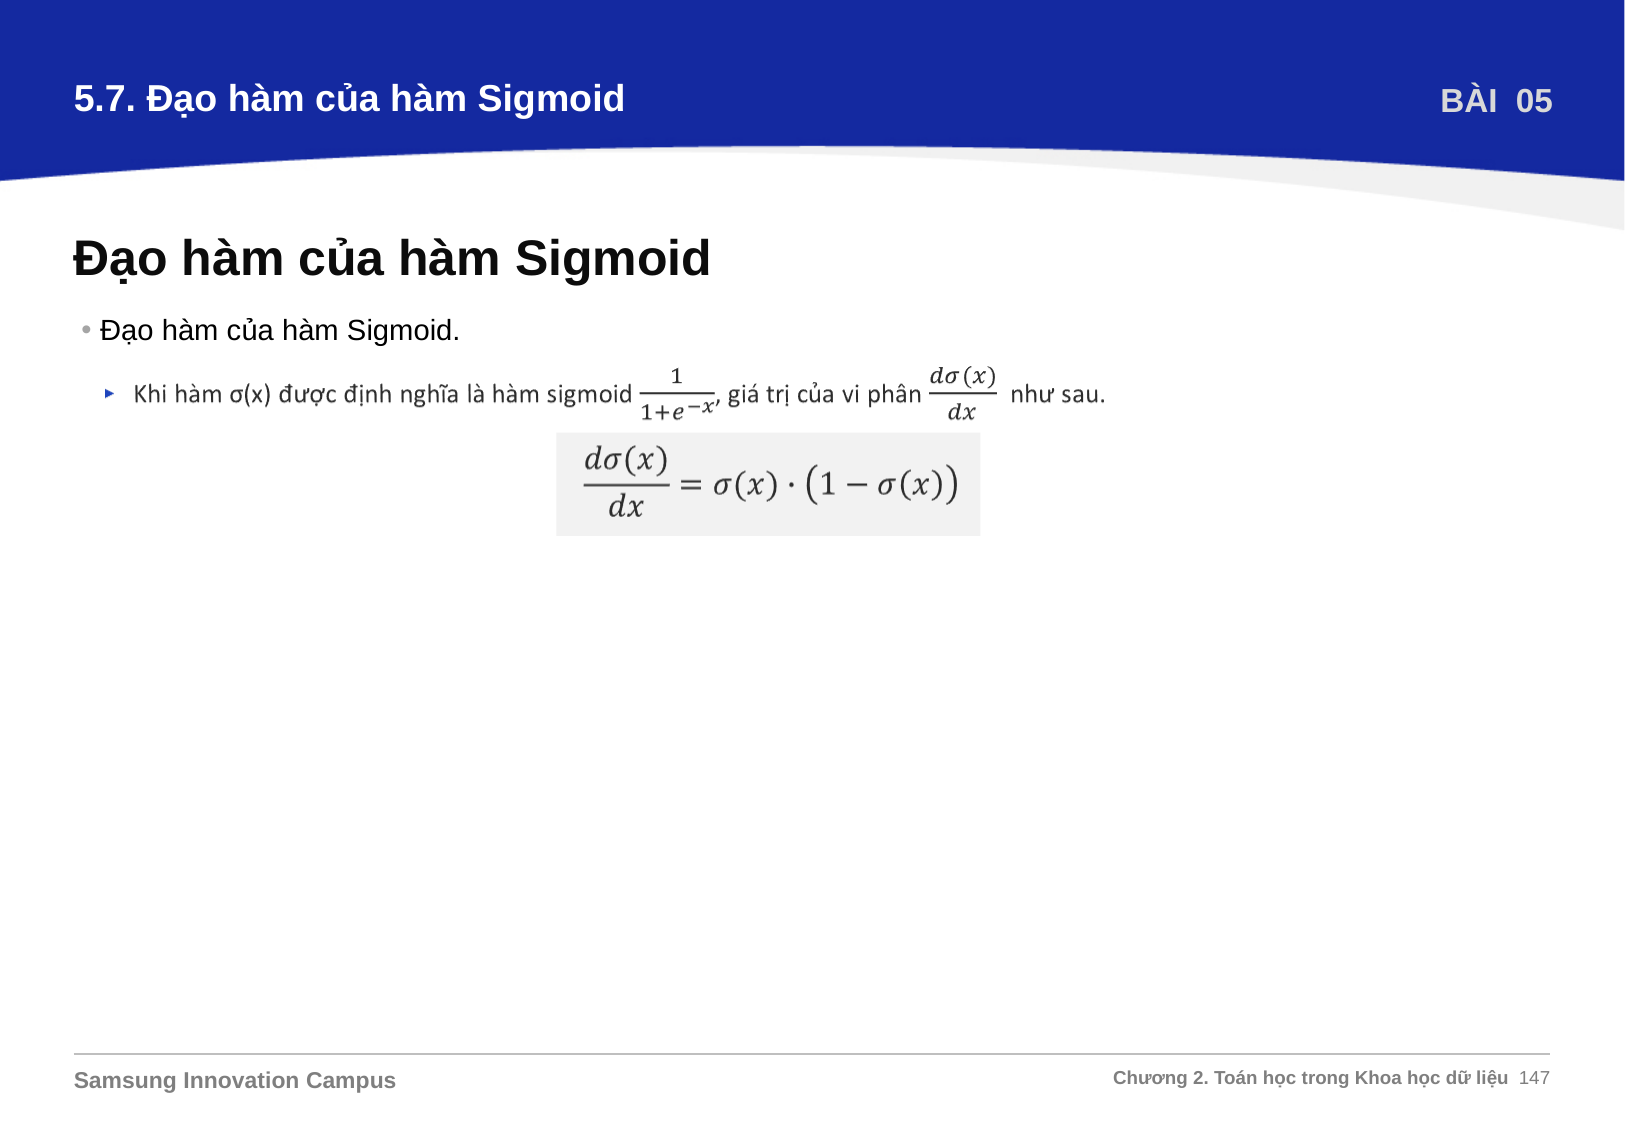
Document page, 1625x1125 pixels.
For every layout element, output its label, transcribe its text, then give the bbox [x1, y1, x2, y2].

picture [0, 0, 1625, 1125]
text_box Đạo hàm của hàm Sigmoid [73, 225, 1551, 286]
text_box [73, 73, 1554, 120]
text_box Đạo hàm của hàm Sigmoid. [81, 311, 1556, 347]
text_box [103, 349, 1463, 585]
